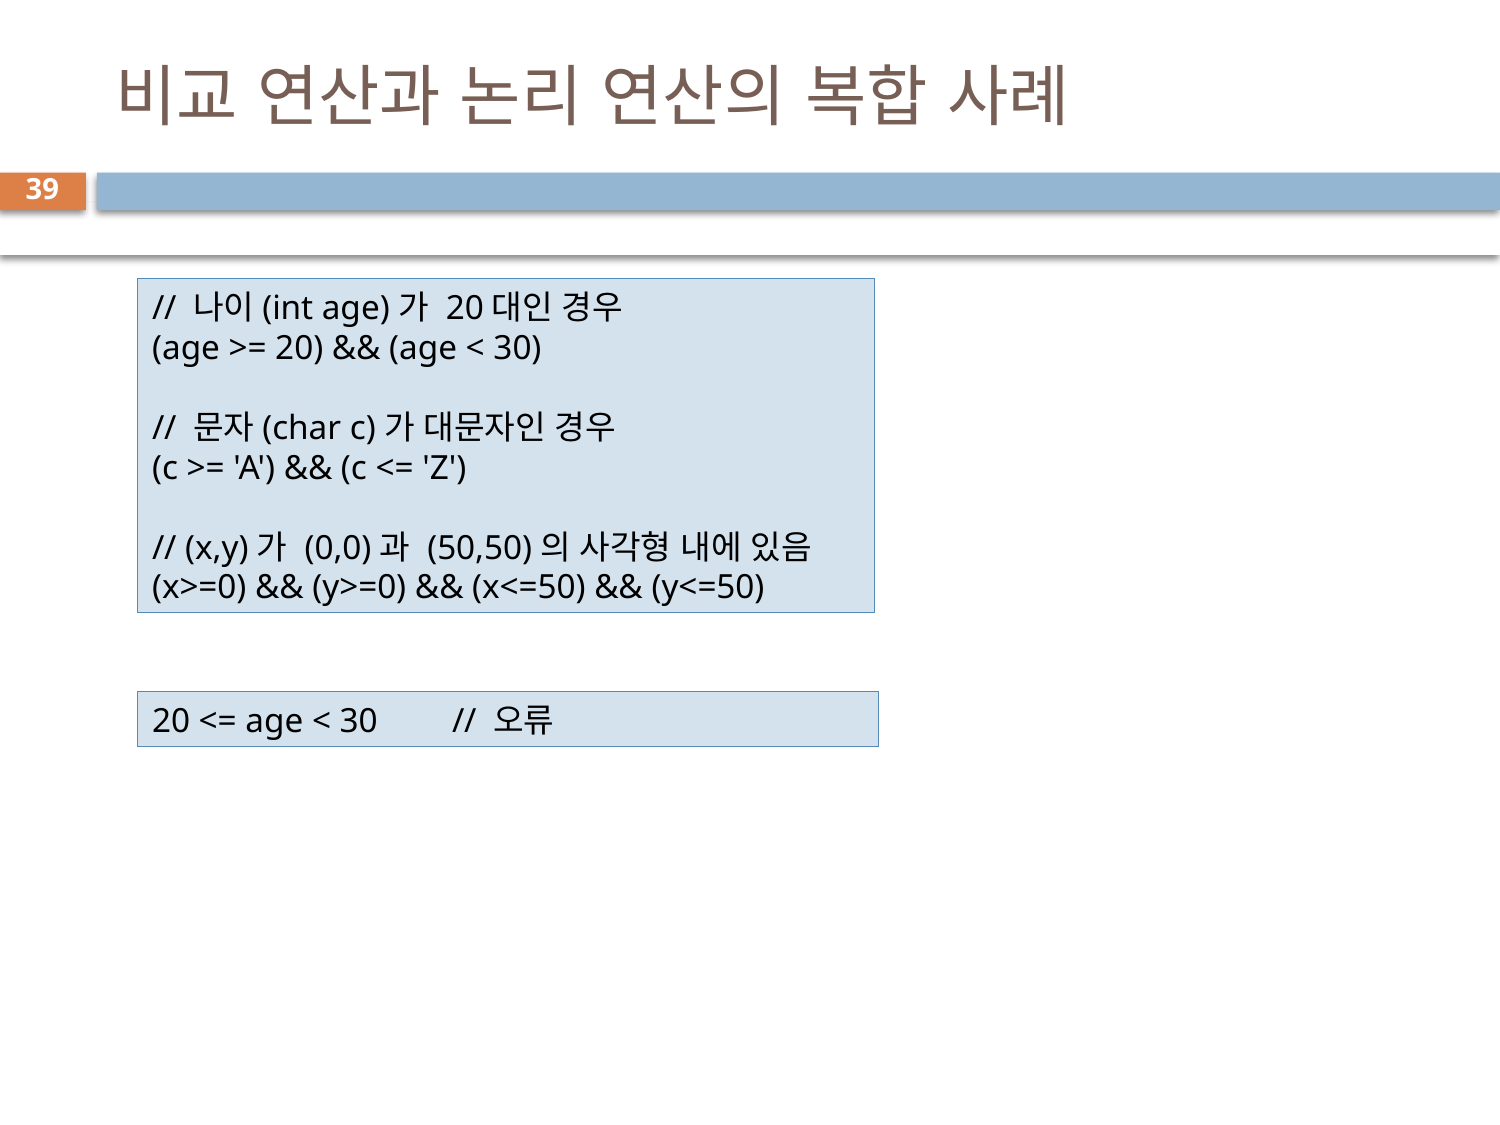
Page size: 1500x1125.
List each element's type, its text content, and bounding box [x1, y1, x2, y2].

text_box // 나이(int age)가 20대인 경우 (age >= 20) && (age < 30) // 문자(char c)가 대문자인 경우 (c >= 'A') && (c <= 'Z') // (x,y)가 (0,0)과 (50,50)의 사각형 내에 있음 (x>=0) && (y>=0) && (x<=50) && (y<=50) [137, 278, 875, 613]
title 비교 연산과 논리 연산의 복합 사례 [100, 37, 1438, 149]
text_box 20 <= age < 30 // 오류 [137, 691, 879, 747]
slide_number 39 [0, 170, 87, 211]
